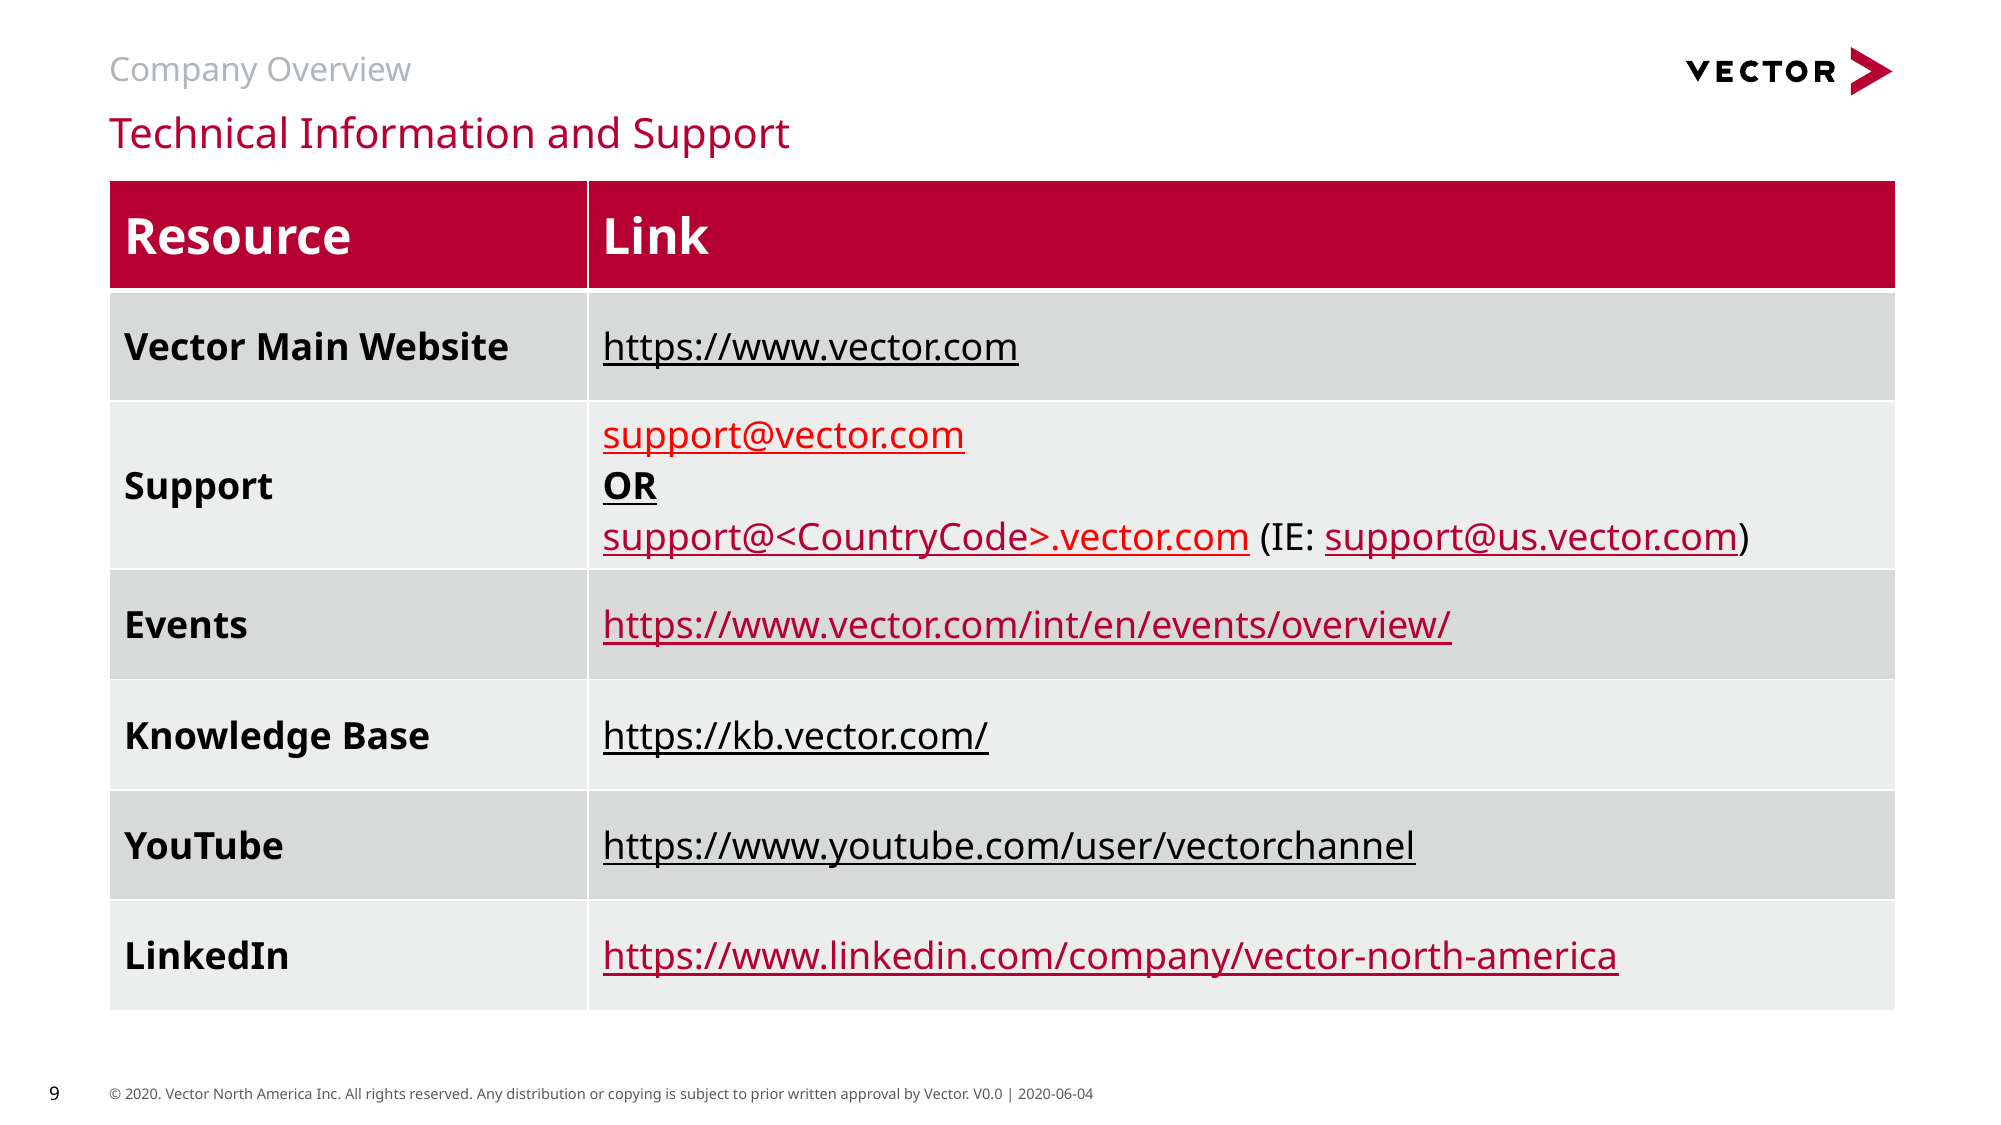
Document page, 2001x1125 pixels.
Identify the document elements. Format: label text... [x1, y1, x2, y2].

table_cell support@vector.com OR support@<CountryCode>.vector.com (IE: support@us.vector.com) [589, 402, 1895, 568]
list Technical Information and Support [109, 103, 1577, 157]
table_cell https://kb.vector.com/ [589, 680, 1895, 789]
table_cell YouTube [110, 791, 587, 899]
table_header Resource [110, 181, 587, 288]
table_cell Events [110, 570, 587, 679]
table_cell Knowledge Base [110, 680, 587, 789]
table_cell https://www.vector.com [589, 293, 1895, 400]
table_cell LinkedIn [110, 901, 587, 1010]
table_cell Vector Main Website [110, 293, 587, 400]
table_cell https://www.vector.com/int/en/events/overview/ [589, 570, 1895, 679]
table_cell Support [110, 402, 587, 568]
table_header Link [589, 181, 1895, 288]
title Company Overview [109, 41, 1577, 89]
table_cell https://www.linkedin.com/company/vector-north-america [589, 901, 1895, 1010]
table_cell https://www.youtube.com/user/vectorchannel [589, 791, 1895, 899]
